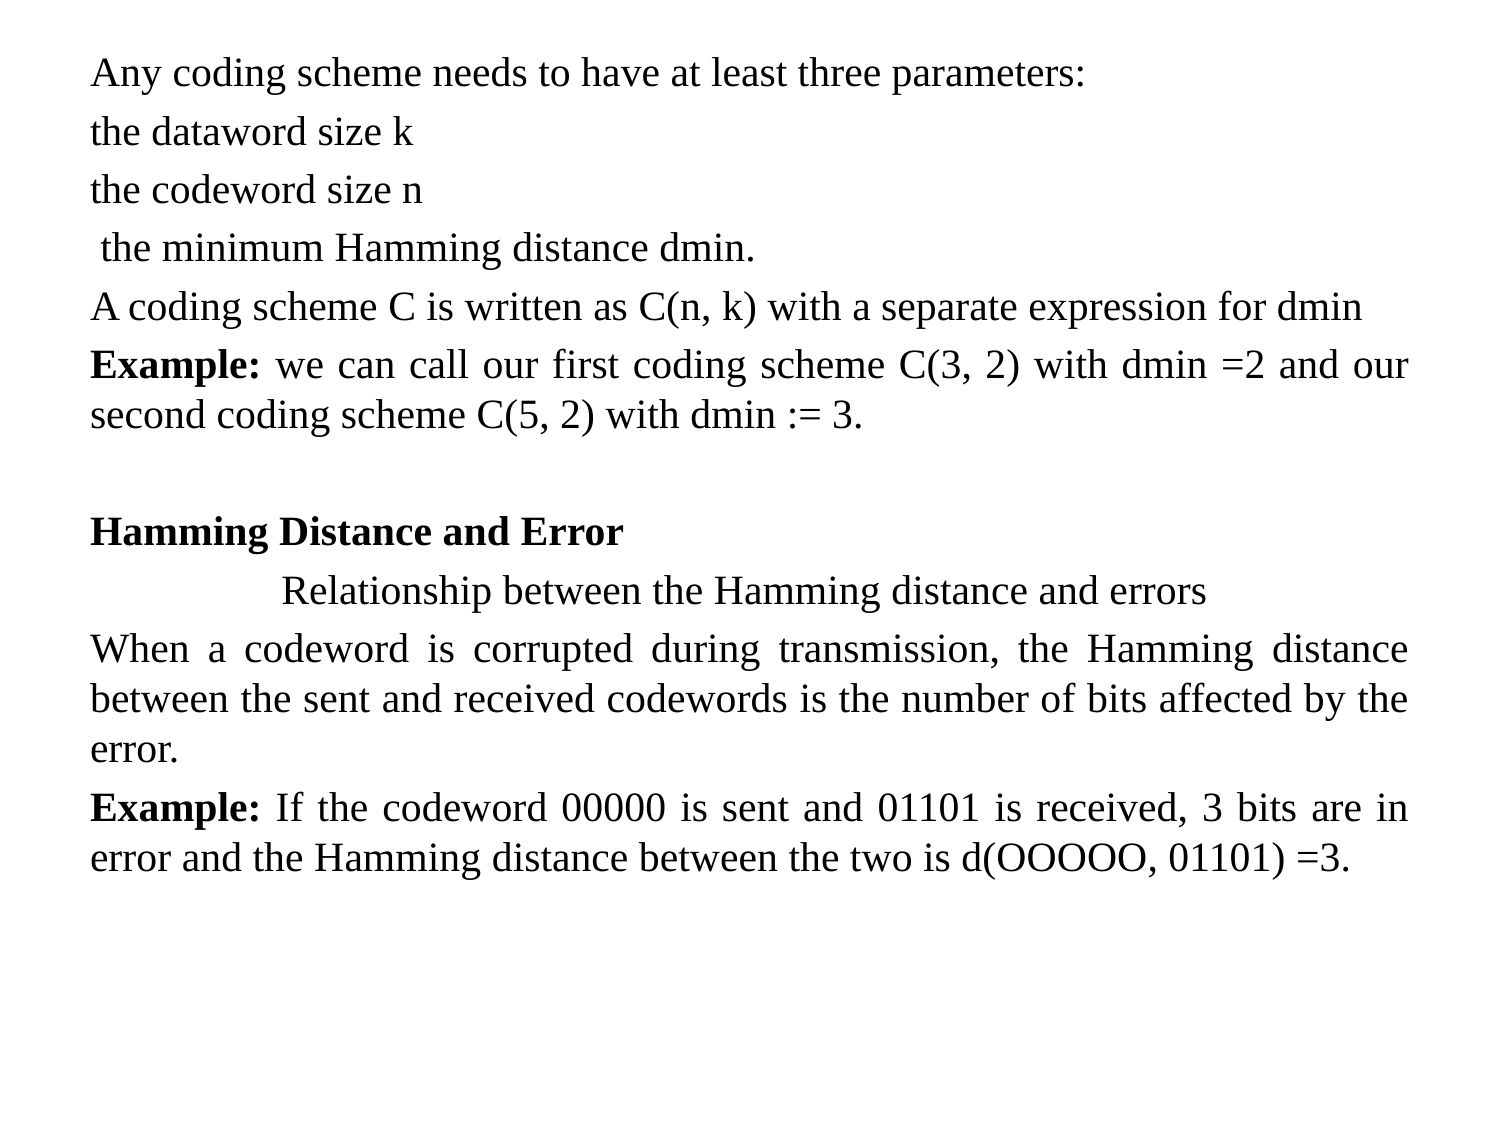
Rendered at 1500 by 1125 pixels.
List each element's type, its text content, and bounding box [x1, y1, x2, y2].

list Any coding scheme needs to have at least three parameters: the dataword size k the codeword size n the minimum Hamming distance dmin. A coding scheme C is written as C(n, k) with a separate expression for dmin Example: we can call our first coding scheme C(3, 2) with dmin =2 and our second coding scheme C(5, 2) with dmin := 3. Hamming Distance and Error Relationship between the Hamming distance and errors When a codeword is corrupted during transmission, the Hamming distance between the sent and received codewords is the number of bits affected by the error. Example: If the codeword 00000 is sent and 01101 is received, 3 bits are in error and the Hamming distance between the two is d(OOOOO, 01101) =3. [75, 37, 1425, 1005]
